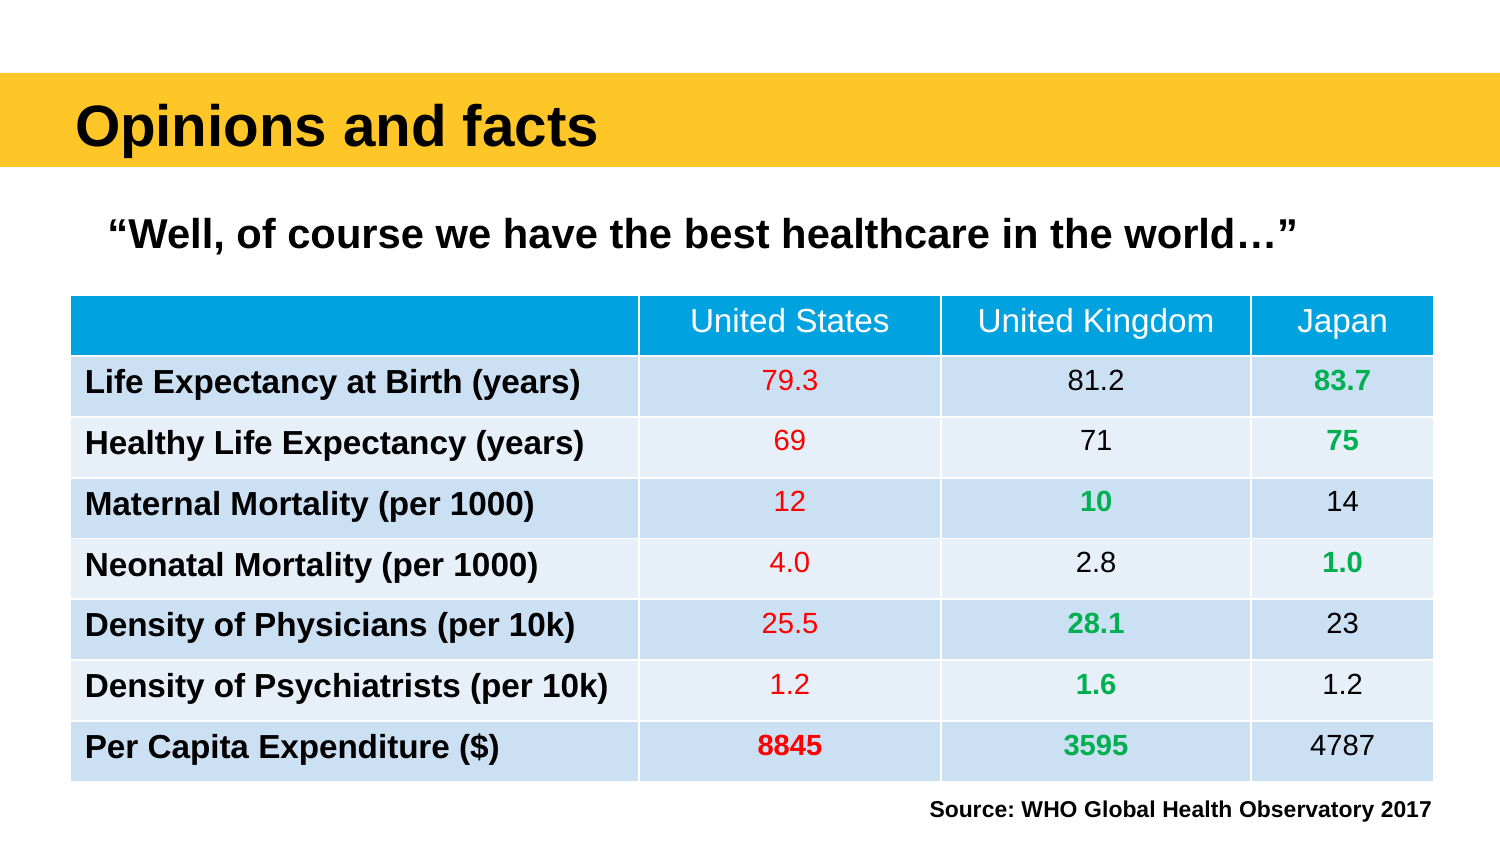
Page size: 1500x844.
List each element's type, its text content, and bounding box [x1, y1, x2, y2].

table_cell 1.2 [640, 661, 940, 720]
table_cell 83.7 [1252, 357, 1433, 416]
table_cell 71 [942, 418, 1250, 477]
table_cell Per Capita Expenditure ($) [71, 722, 638, 781]
table_cell Density of Physicians (per 10k) [71, 600, 638, 659]
table_cell 81.2 [942, 357, 1250, 416]
table_cell 23 [1252, 600, 1433, 659]
table_cell 12 [640, 479, 940, 538]
text_box Source: WHO Global Health Observatory 2017 [914, 786, 1482, 830]
title Opinions and facts [0, 72, 1500, 167]
table_cell 14 [1252, 479, 1433, 538]
table_cell 25.5 [640, 600, 940, 659]
table_cell Neonatal Mortality (per 1000) [71, 539, 638, 598]
table_cell 10 [942, 479, 1250, 538]
table_header [71, 296, 638, 355]
table_cell Maternal Mortality (per 1000) [71, 479, 638, 538]
table_cell Healthy Life Expectancy (years) [71, 418, 638, 477]
table_cell 1.6 [942, 661, 1250, 720]
table_header United Kingdom [942, 296, 1250, 355]
table_cell 8845 [640, 722, 940, 781]
table_cell 1.2 [1252, 661, 1433, 720]
table_cell 79.3 [640, 357, 940, 416]
table_cell 1.0 [1252, 539, 1433, 598]
text_box “Well, of course we have the best healthcare in the world…” [92, 198, 1435, 260]
table_cell 28.1 [942, 600, 1250, 659]
table_cell 2.8 [942, 539, 1250, 598]
table_header United States [640, 296, 940, 355]
table_cell 75 [1252, 418, 1433, 477]
table_cell Density of Psychiatrists (per 10k) [71, 661, 638, 720]
table_cell 3595 [942, 722, 1250, 781]
table_header Japan [1252, 296, 1433, 355]
table_cell 4787 [1252, 722, 1433, 781]
table_cell Life Expectancy at Birth (years) [71, 357, 638, 416]
table_cell 69 [640, 418, 940, 477]
table_cell 4.0 [640, 539, 940, 598]
